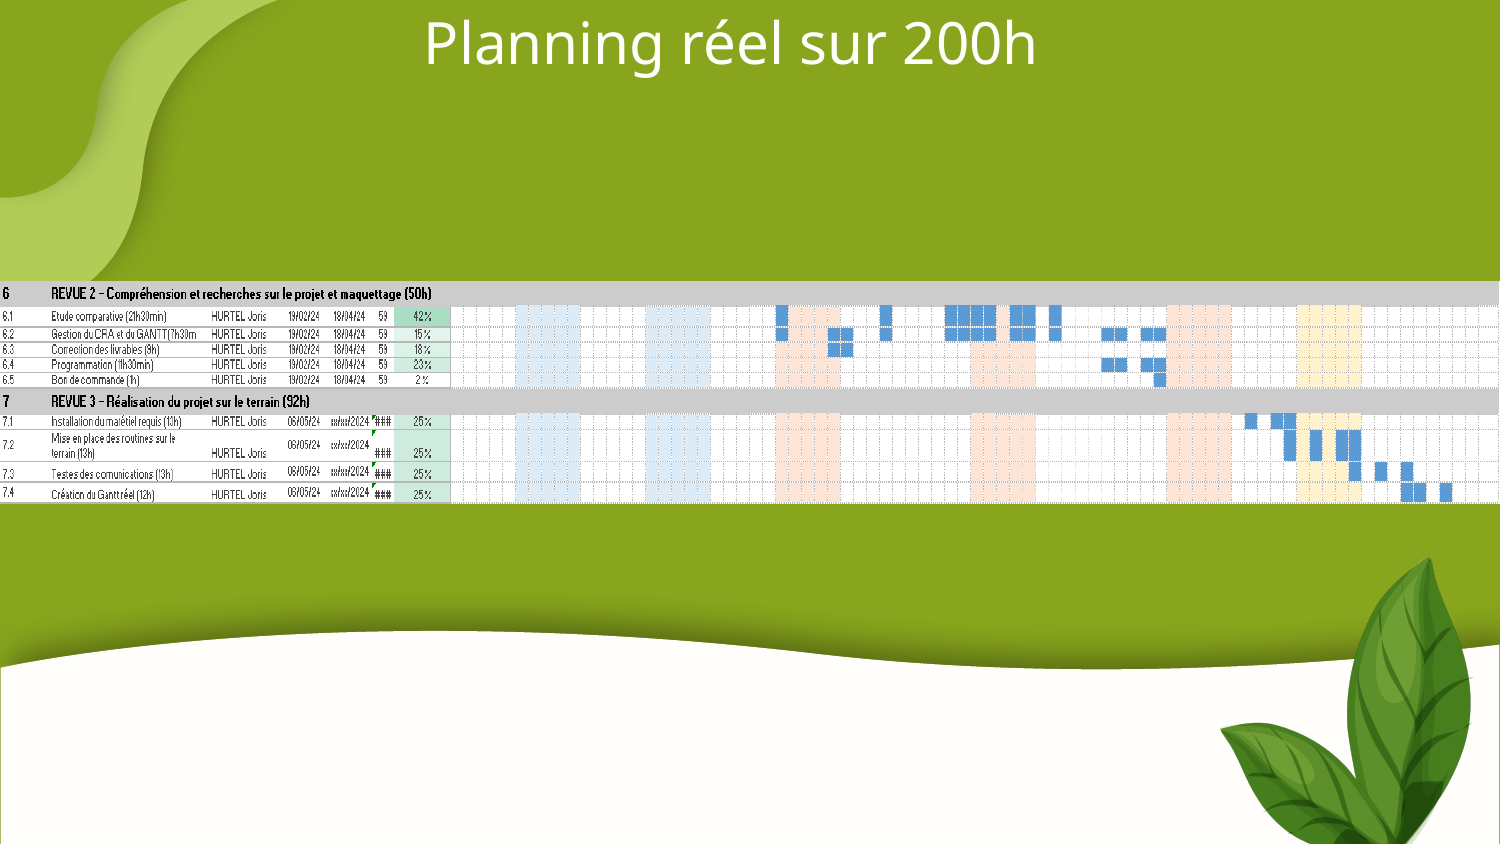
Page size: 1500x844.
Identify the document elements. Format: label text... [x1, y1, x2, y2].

picture [0, 280, 1500, 504]
title Planning réel sur 200h [408, 0, 1092, 83]
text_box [1210, 538, 1500, 844]
